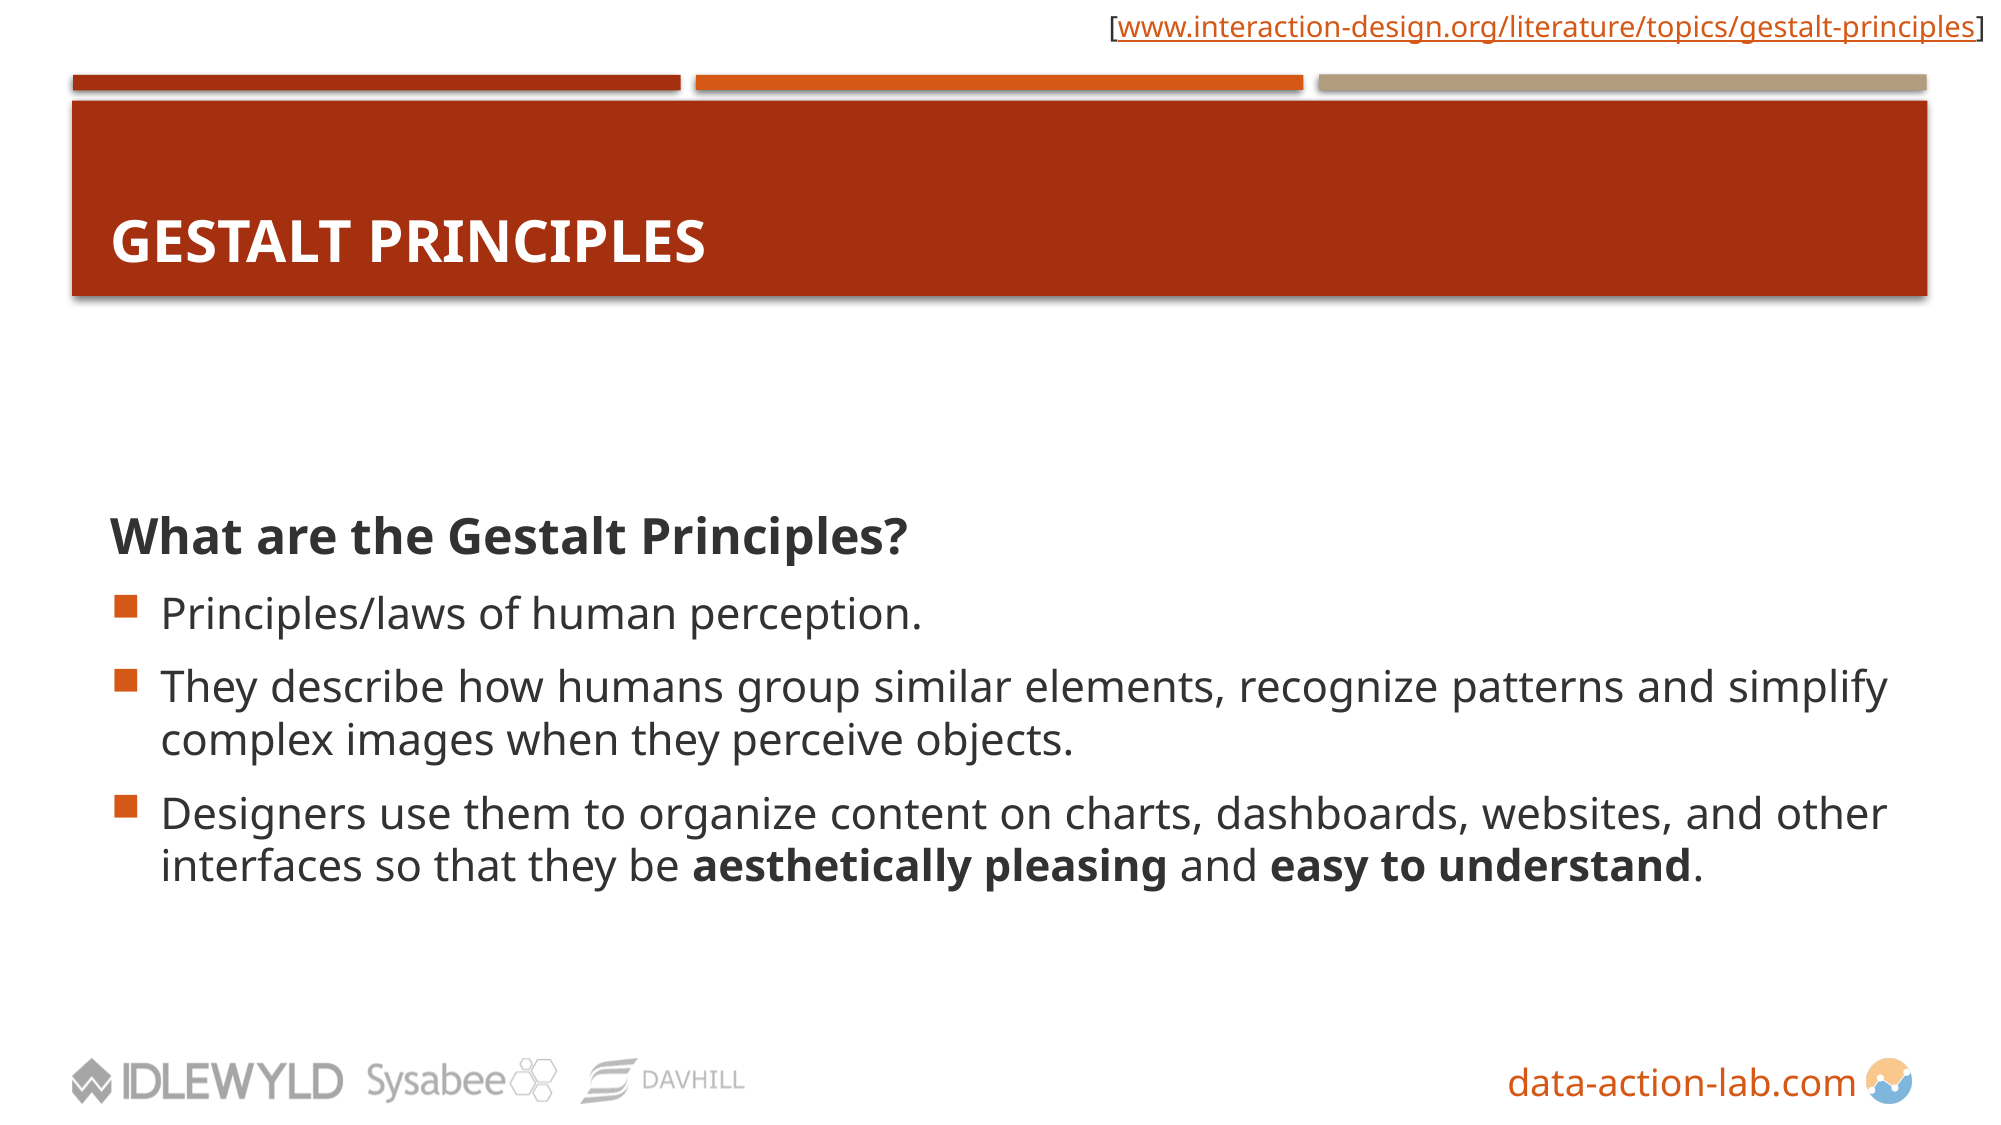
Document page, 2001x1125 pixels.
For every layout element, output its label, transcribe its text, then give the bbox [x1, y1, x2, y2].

title GESTALT PRINCIPLES [95, 115, 1905, 282]
list What are the Gestalt Principles? Principles/laws of human perception. They describe how humans group similar elements, recognize patterns and simplify complex images when they perceive objects. Designers use them to organize content on charts, dashboards, websites, and other interfaces so that they be aesthetically pleasing and easy to understand. [95, 357, 1905, 1037]
picture [72, 1058, 745, 1104]
text_box [www.interaction-design.org/literature/topics/gestalt-principles] [726, 1, 2000, 56]
